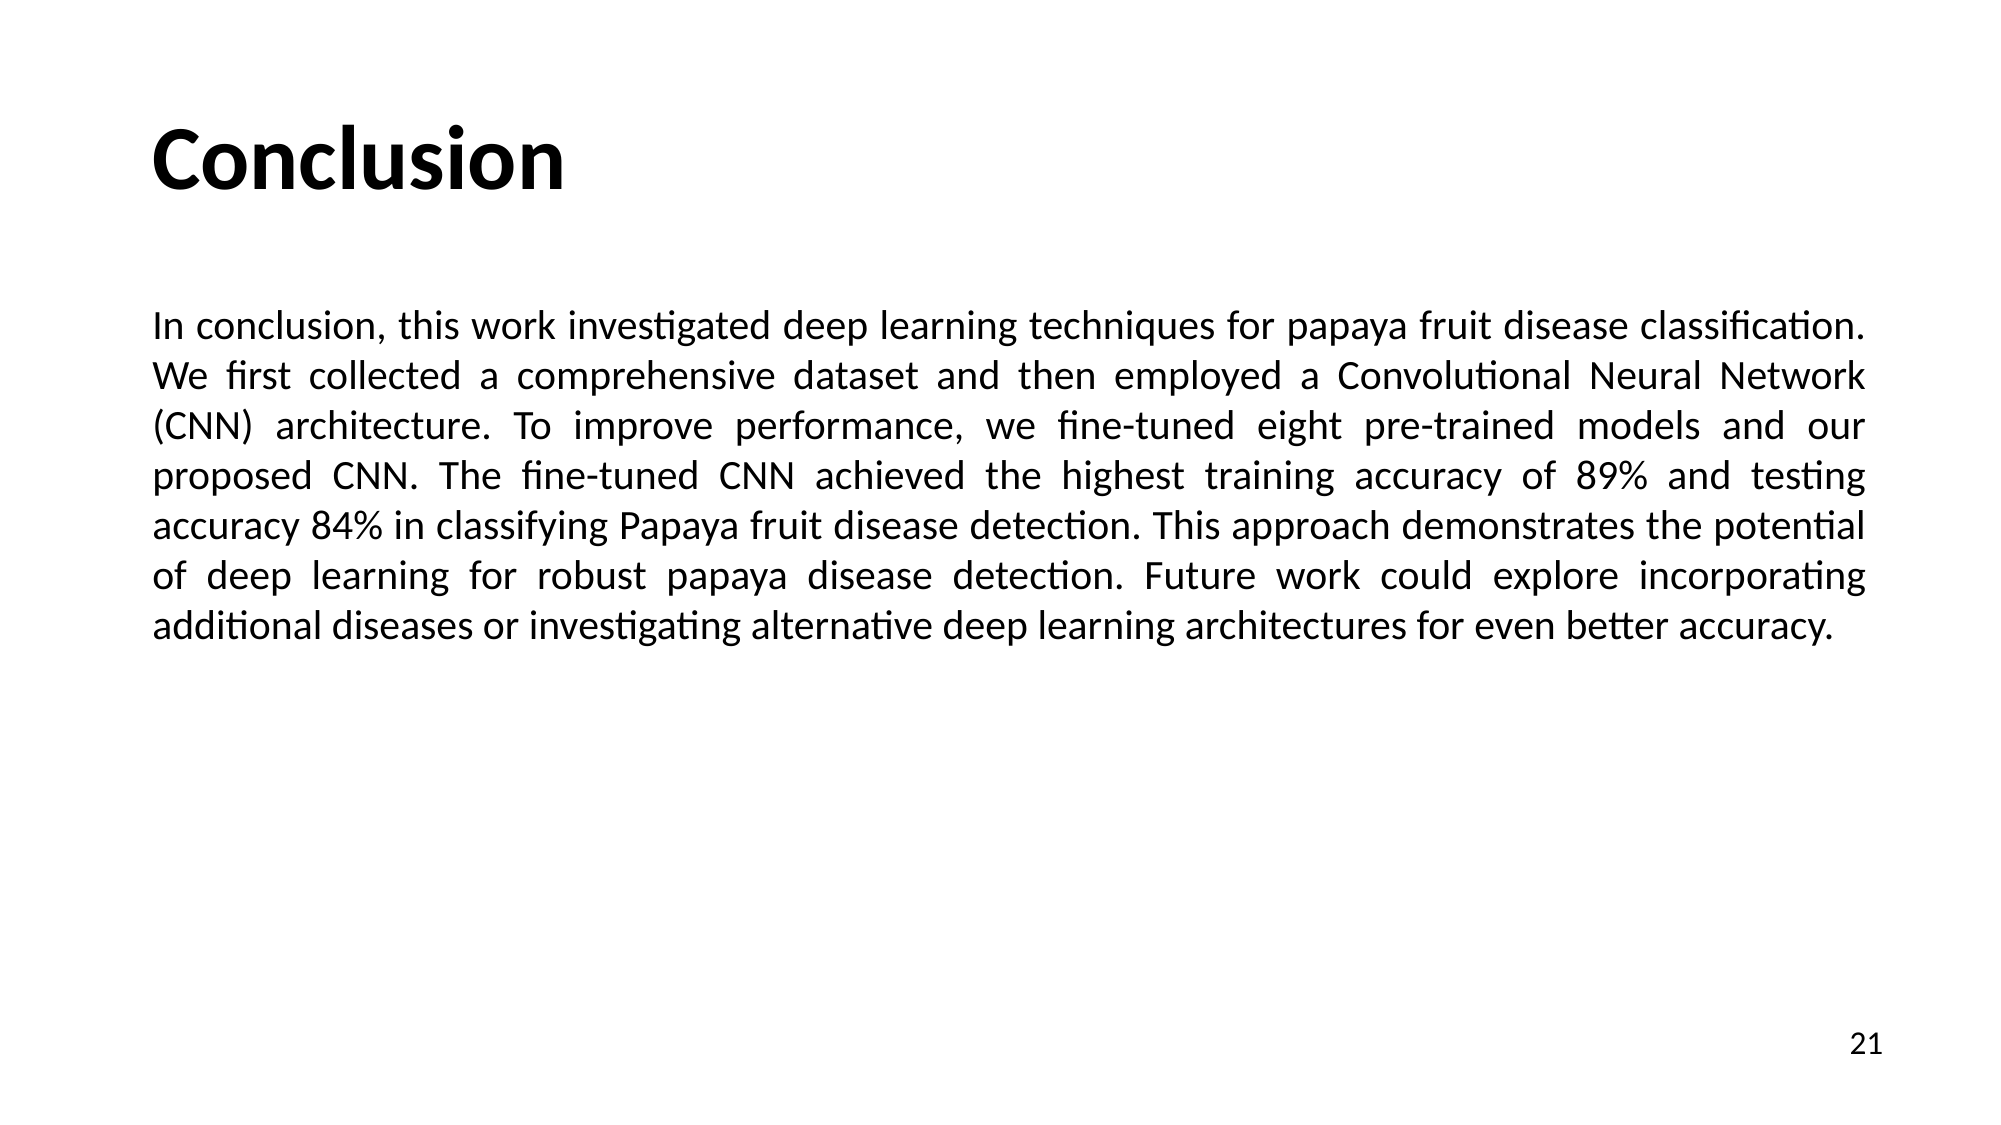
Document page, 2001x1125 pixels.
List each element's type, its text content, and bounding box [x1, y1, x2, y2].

text_box Conclusion [137, 90, 2000, 216]
text_box In conclusion, this work investigated deep learning techniques for papaya fruit disease classification. We first collected a comprehensive dataset and then employed a Convolutional Neural Network (CNN) architecture. To improve performance, we fine-tuned eight pre-trained models and our proposed CNN. The fine-tuned CNN achieved the highest training accuracy of 89% and testing accuracy 84% in classifying Papaya fruit disease detection. This approach demonstrates the potential of deep learning for robust papaya disease detection. Future work could explore incorporating additional diseases or investigating alternative deep learning architectures for even better accuracy. [137, 290, 1882, 656]
text_box 21 [1448, 1010, 1898, 1071]
